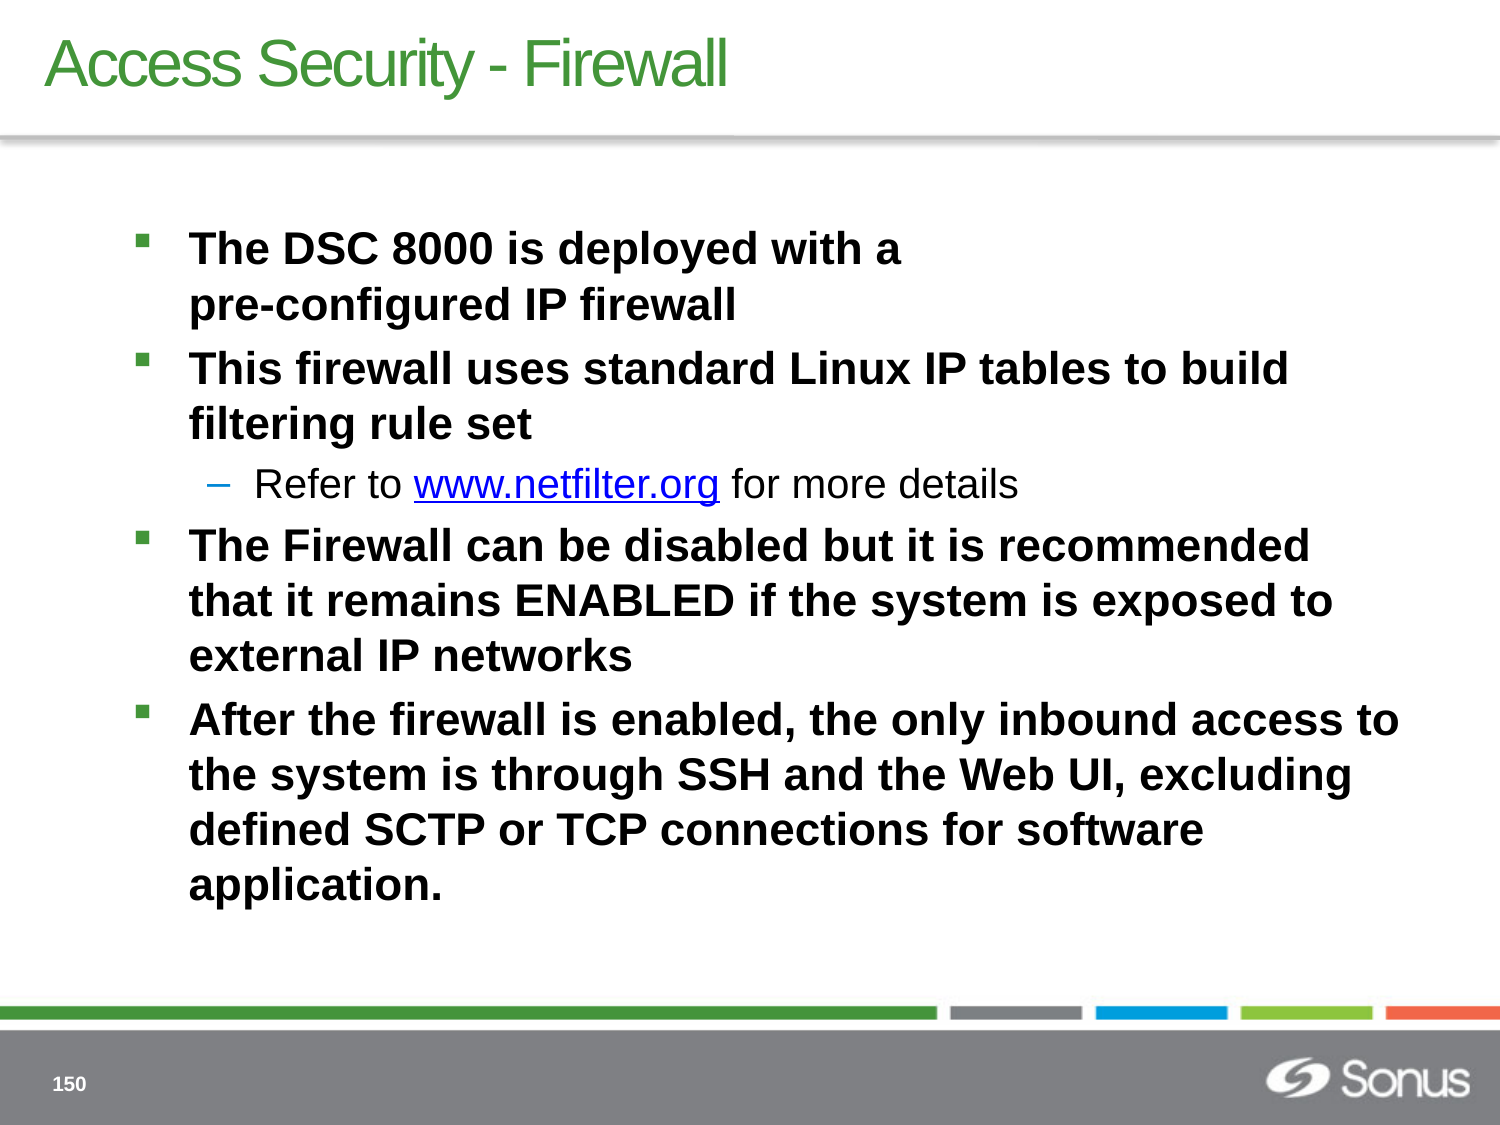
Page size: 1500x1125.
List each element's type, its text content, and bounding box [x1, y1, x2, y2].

list The DSC 8000 is deployed with a pre-configured IP firewall This firewall uses standard Linux IP tables to build filtering rule set Refer to www.netfilter.org for more details The Firewall can be disabled but it is recommended that it remains ENABLED if the system is exposed to external IP networks After the firewall is enabled, the only inbound access to the system is through SSH and the Web UI, excluding defined SCTP or TCP connections for software application. [117, 211, 1418, 956]
title Access Security - Firewall [29, 24, 1471, 105]
picture [0, 0, 1500, 135]
picture [0, 140, 1500, 1125]
